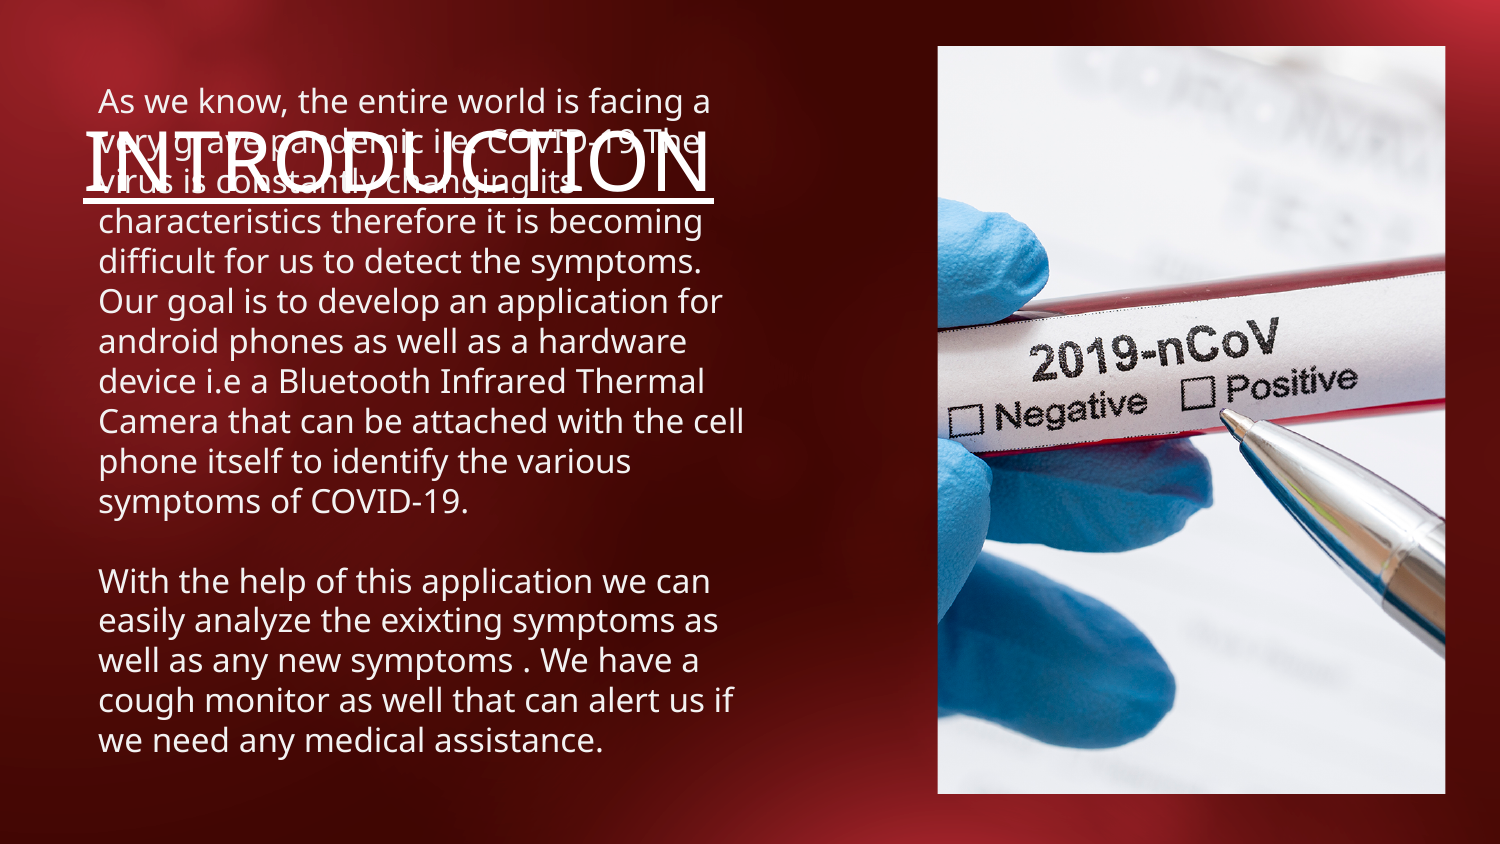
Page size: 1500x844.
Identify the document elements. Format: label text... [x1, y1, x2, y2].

subtitle As we know, the entire world is facing a very grave pandemic i.e. COVID-19.The virus is constantly changing its characteristics therefore it is becoming difficult for us to detect the symptoms. Our goal is to develop an application for android phones as well as a hardware device i.e a Bluetooth Infrared Thermal Camera that can be attached with the cell phone itself to identify the various symptoms of COVID-19. With the help of this application we can easily analyze the exixting symptoms as well as any new symptoms . We have a cough monitor as well that can alert us if we need any medical assistance. [83, 0, 793, 775]
picture [0, 0, 1500, 844]
title INTRODUCTION [68, 0, 750, 101]
